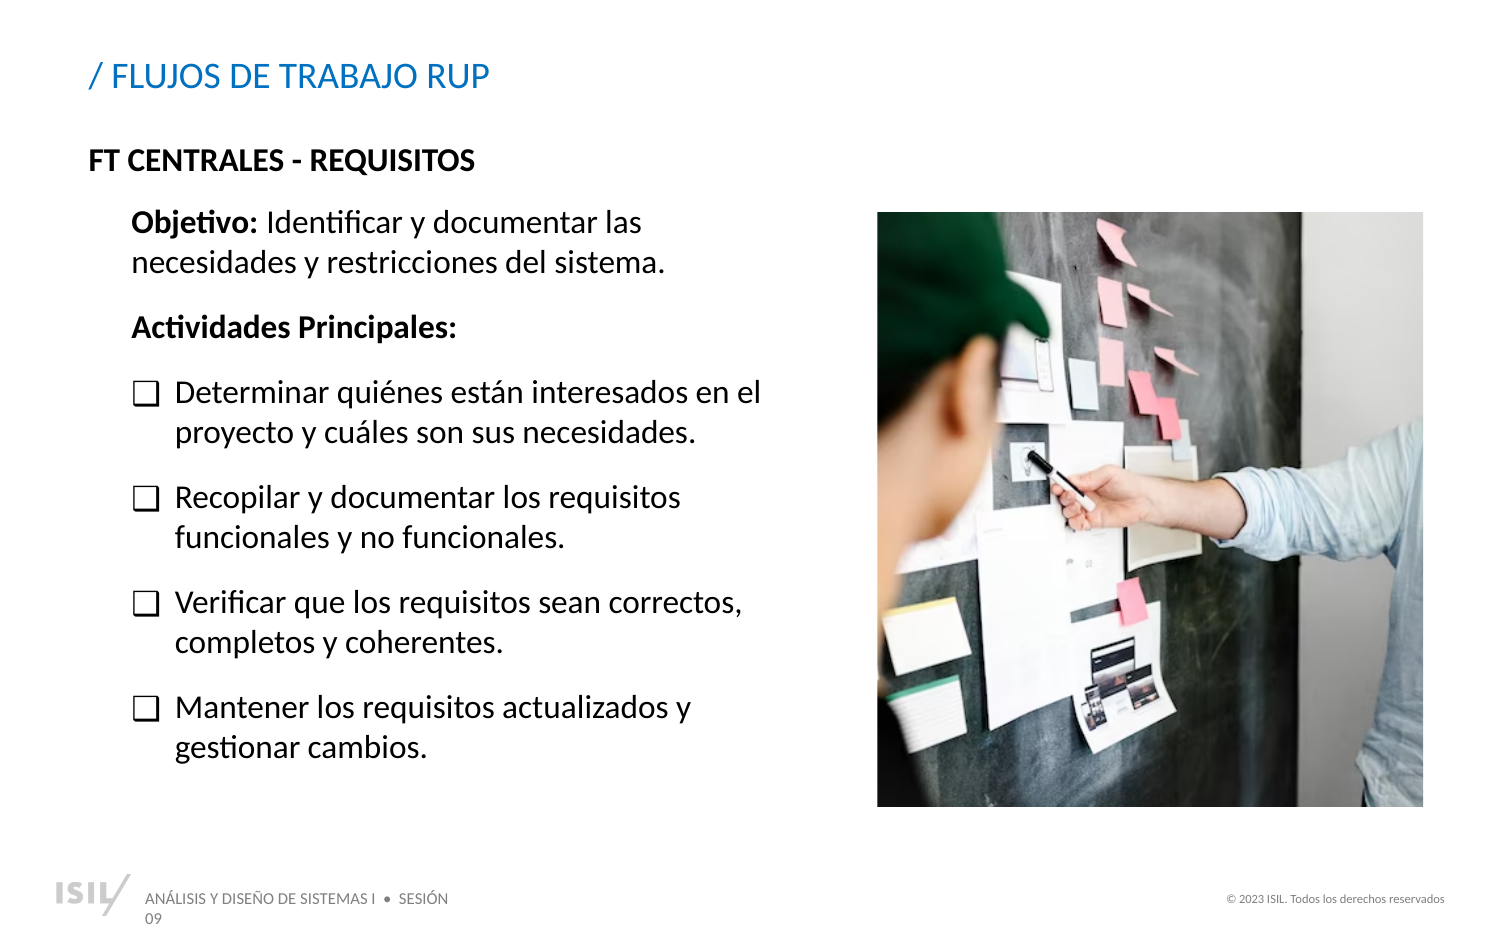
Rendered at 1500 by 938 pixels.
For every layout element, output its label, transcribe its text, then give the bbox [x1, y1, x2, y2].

list FT CENTRALES - REQUISITOS [76, 132, 750, 191]
list / FLUJOS DE TRABAJO RUP [76, 45, 1424, 104]
list Objetivo: Identificar y documentar las necesidades y restricciones del sistema. Actividades Principales: Determinar quiénes están interesados en el proyecto y cuáles son sus necesidades. Recopilar y documentar los requisitos funcionales y no funcionales. Verificar que los requisitos sean correctos, completos y coherentes. Mantener los requisitos actualizados y gestionar cambios. [116, 193, 829, 866]
picture [876, 212, 1424, 807]
